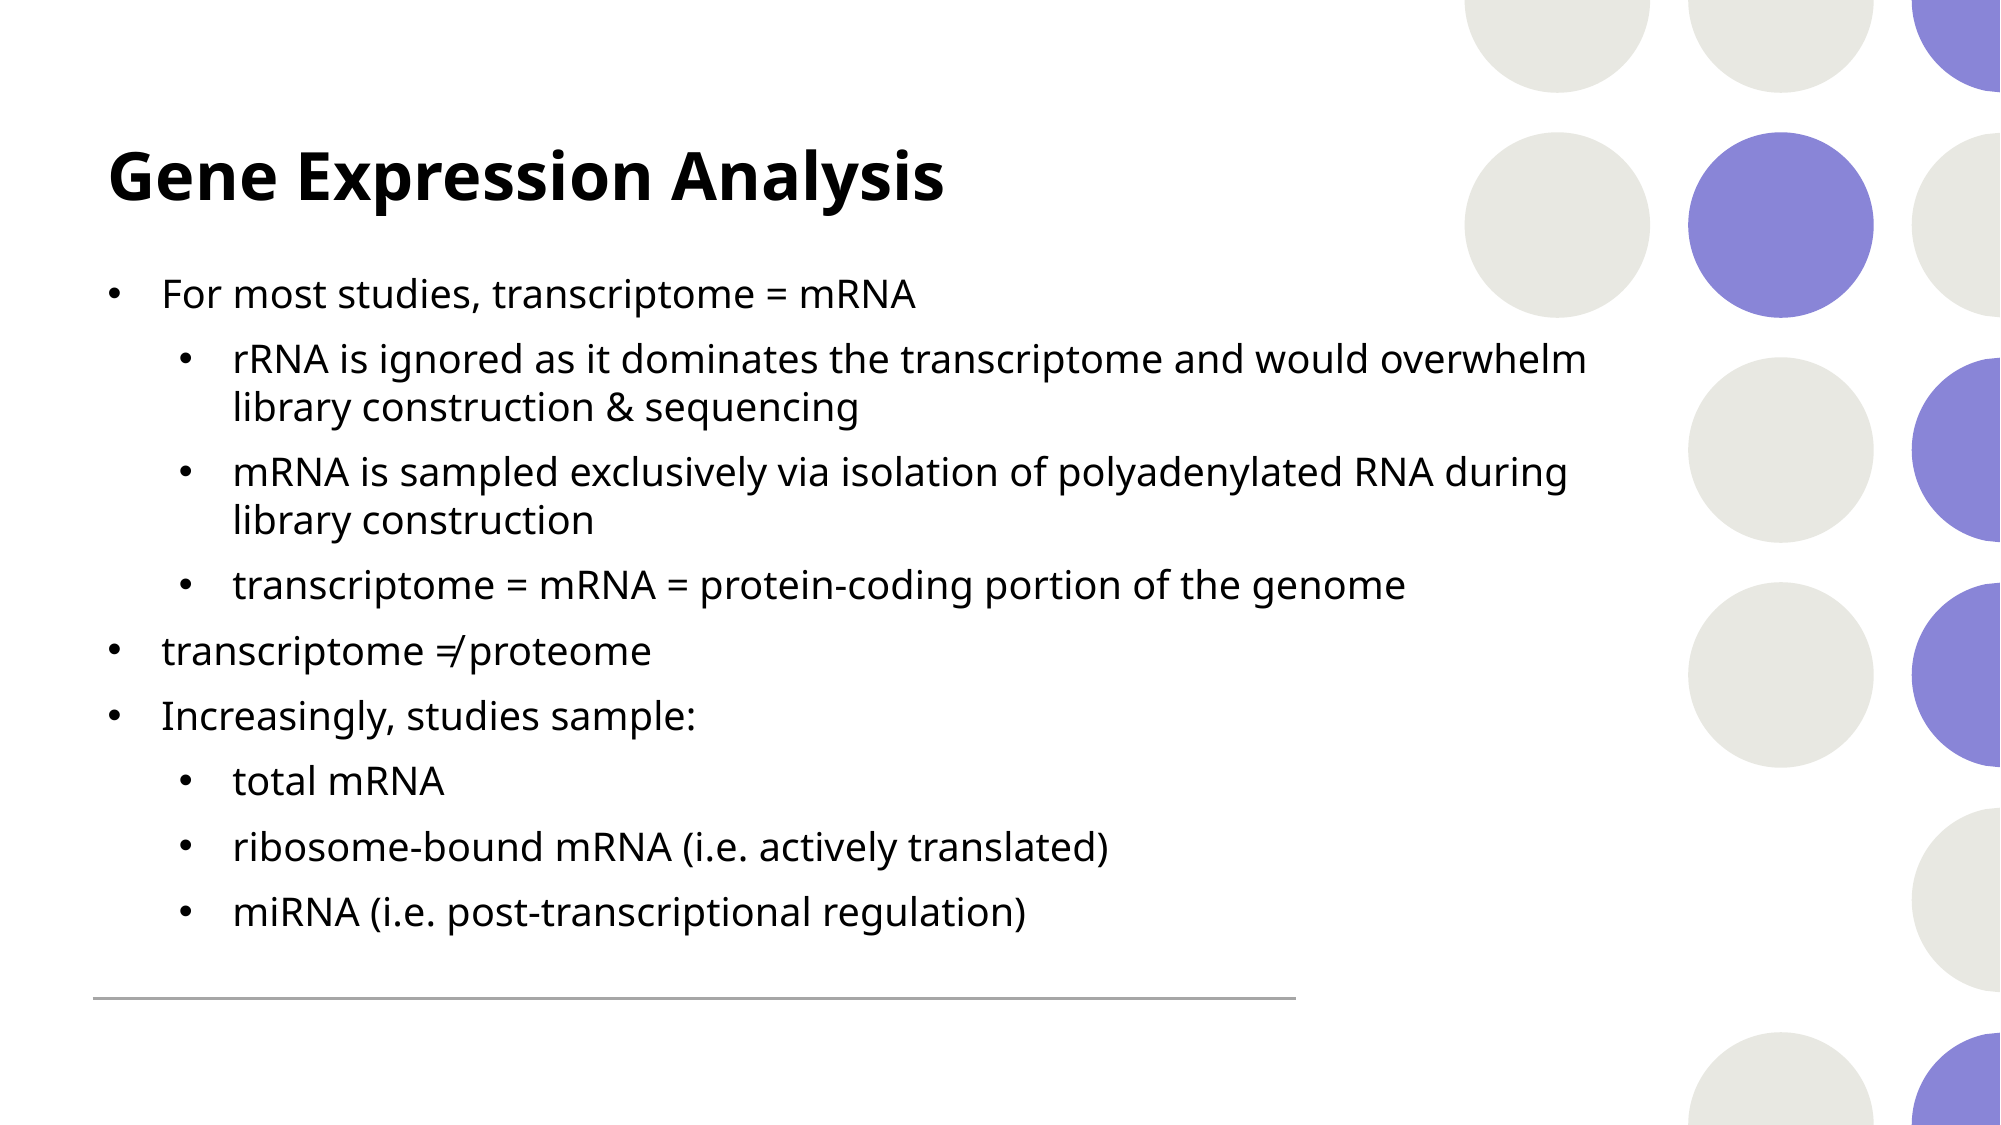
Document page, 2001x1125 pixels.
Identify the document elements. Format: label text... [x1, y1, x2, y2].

list For most studies, transcriptome = mRNA rRNA is ignored as it dominates the transcriptome and would overwhelm library construction & sequencing mRNA is sampled exclusively via isolation of polyadenylated RNA during library construction transcriptome = mRNA = protein-coding portion of the genome transcriptome ≠ proteome Increasingly, studies sample: total mRNA ribosome-bound mRNA (i.e. actively translated) miRNA (i.e. post-transcriptional regulation) [92, 261, 1644, 946]
title Gene Expression Analysis [92, 126, 1297, 261]
